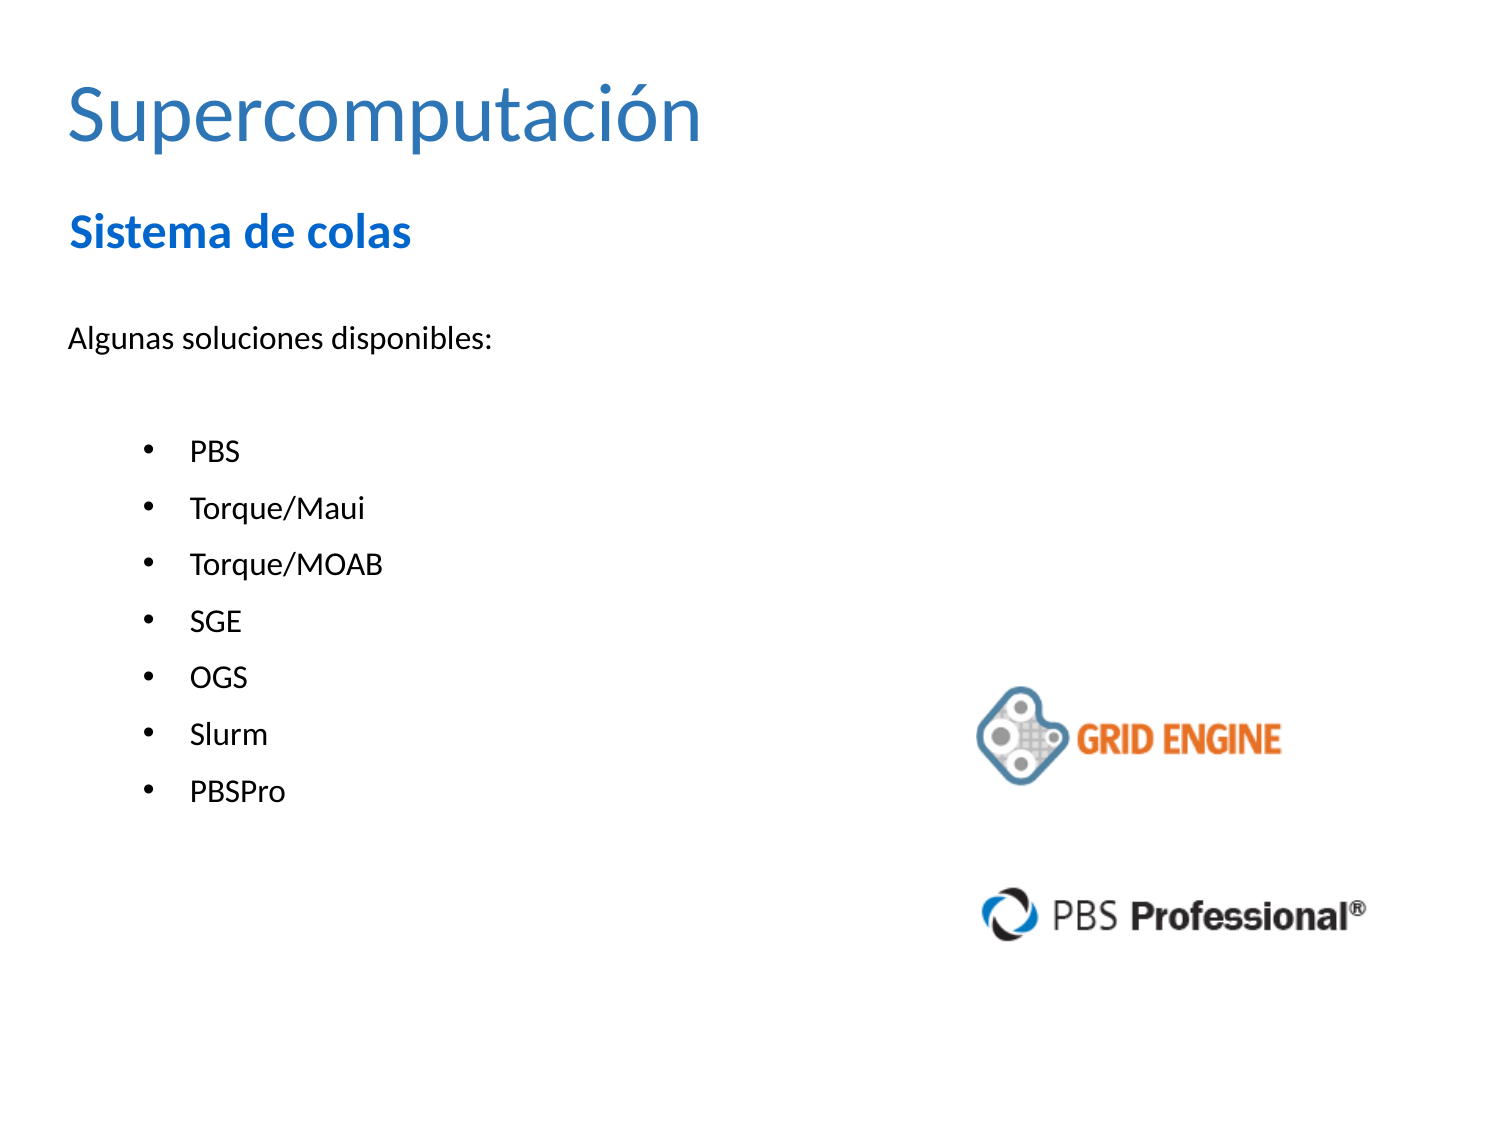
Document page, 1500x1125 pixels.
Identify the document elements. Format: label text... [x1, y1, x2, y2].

picture [976, 830, 1368, 1004]
picture [976, 649, 1282, 822]
text_box Algunas soluciones disponibles: PBS Torque/Maui Torque/MOAB SGE OGS Slurm PBSPro [53, 308, 1329, 817]
text_box Supercomputación [53, 50, 1170, 166]
text_box Sistema de colas [54, 191, 427, 266]
